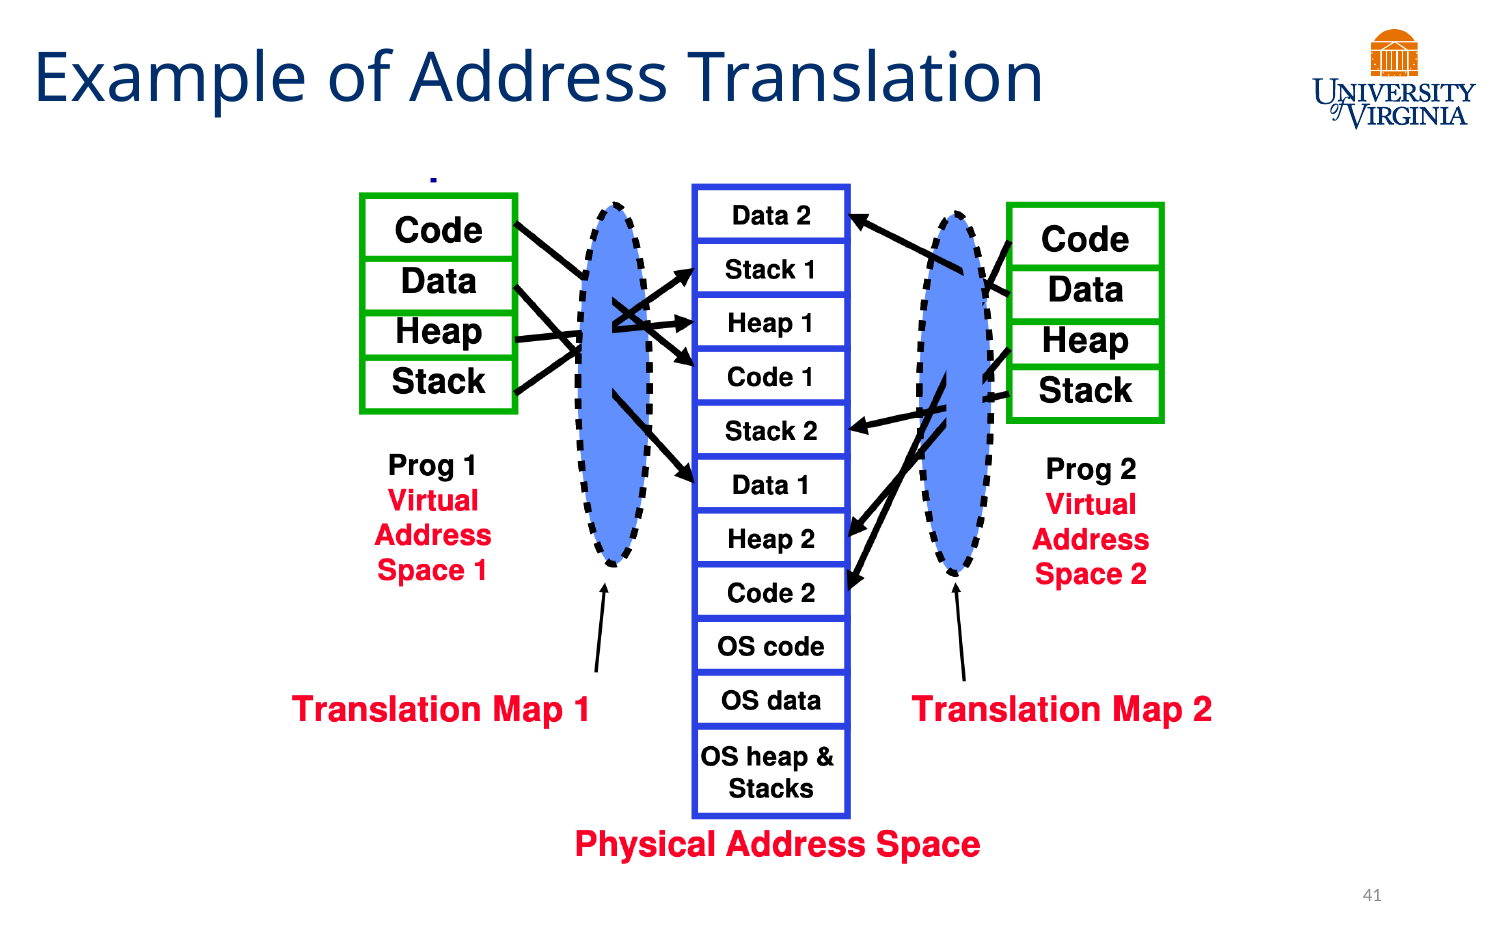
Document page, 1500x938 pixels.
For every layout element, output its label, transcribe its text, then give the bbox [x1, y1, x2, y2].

slide_number 41 [1059, 868, 1397, 919]
title Example of Address Translation [17, 14, 1297, 145]
picture [291, 178, 1219, 872]
